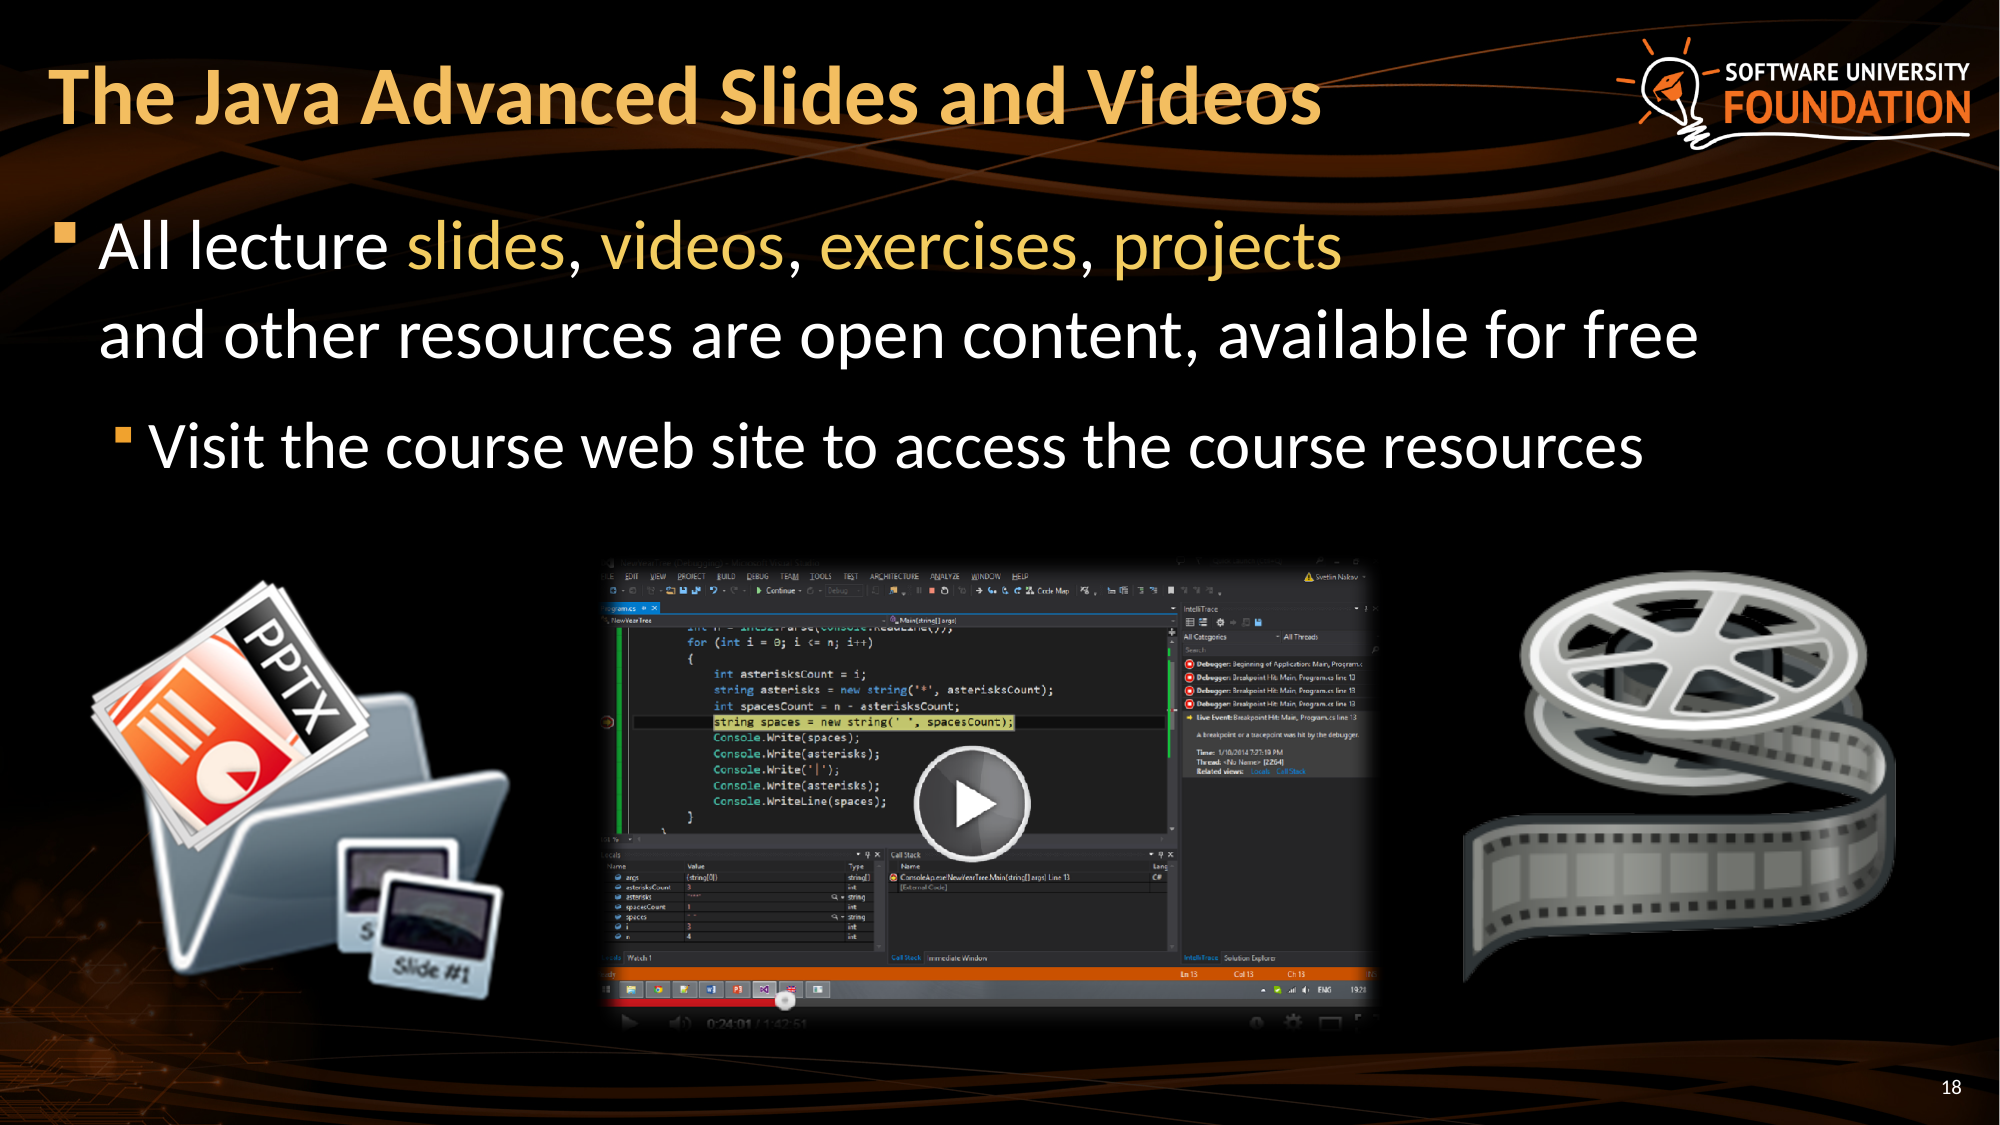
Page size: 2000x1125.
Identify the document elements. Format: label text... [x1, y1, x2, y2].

picture [0, 0, 2000, 1125]
title The Java Advanced Slides and Videos [30, 6, 1602, 189]
list All lecture slides, videos, exercises, projects and other resources are open content, available for free Visit the course web site to access the course resources [31, 188, 1968, 1103]
